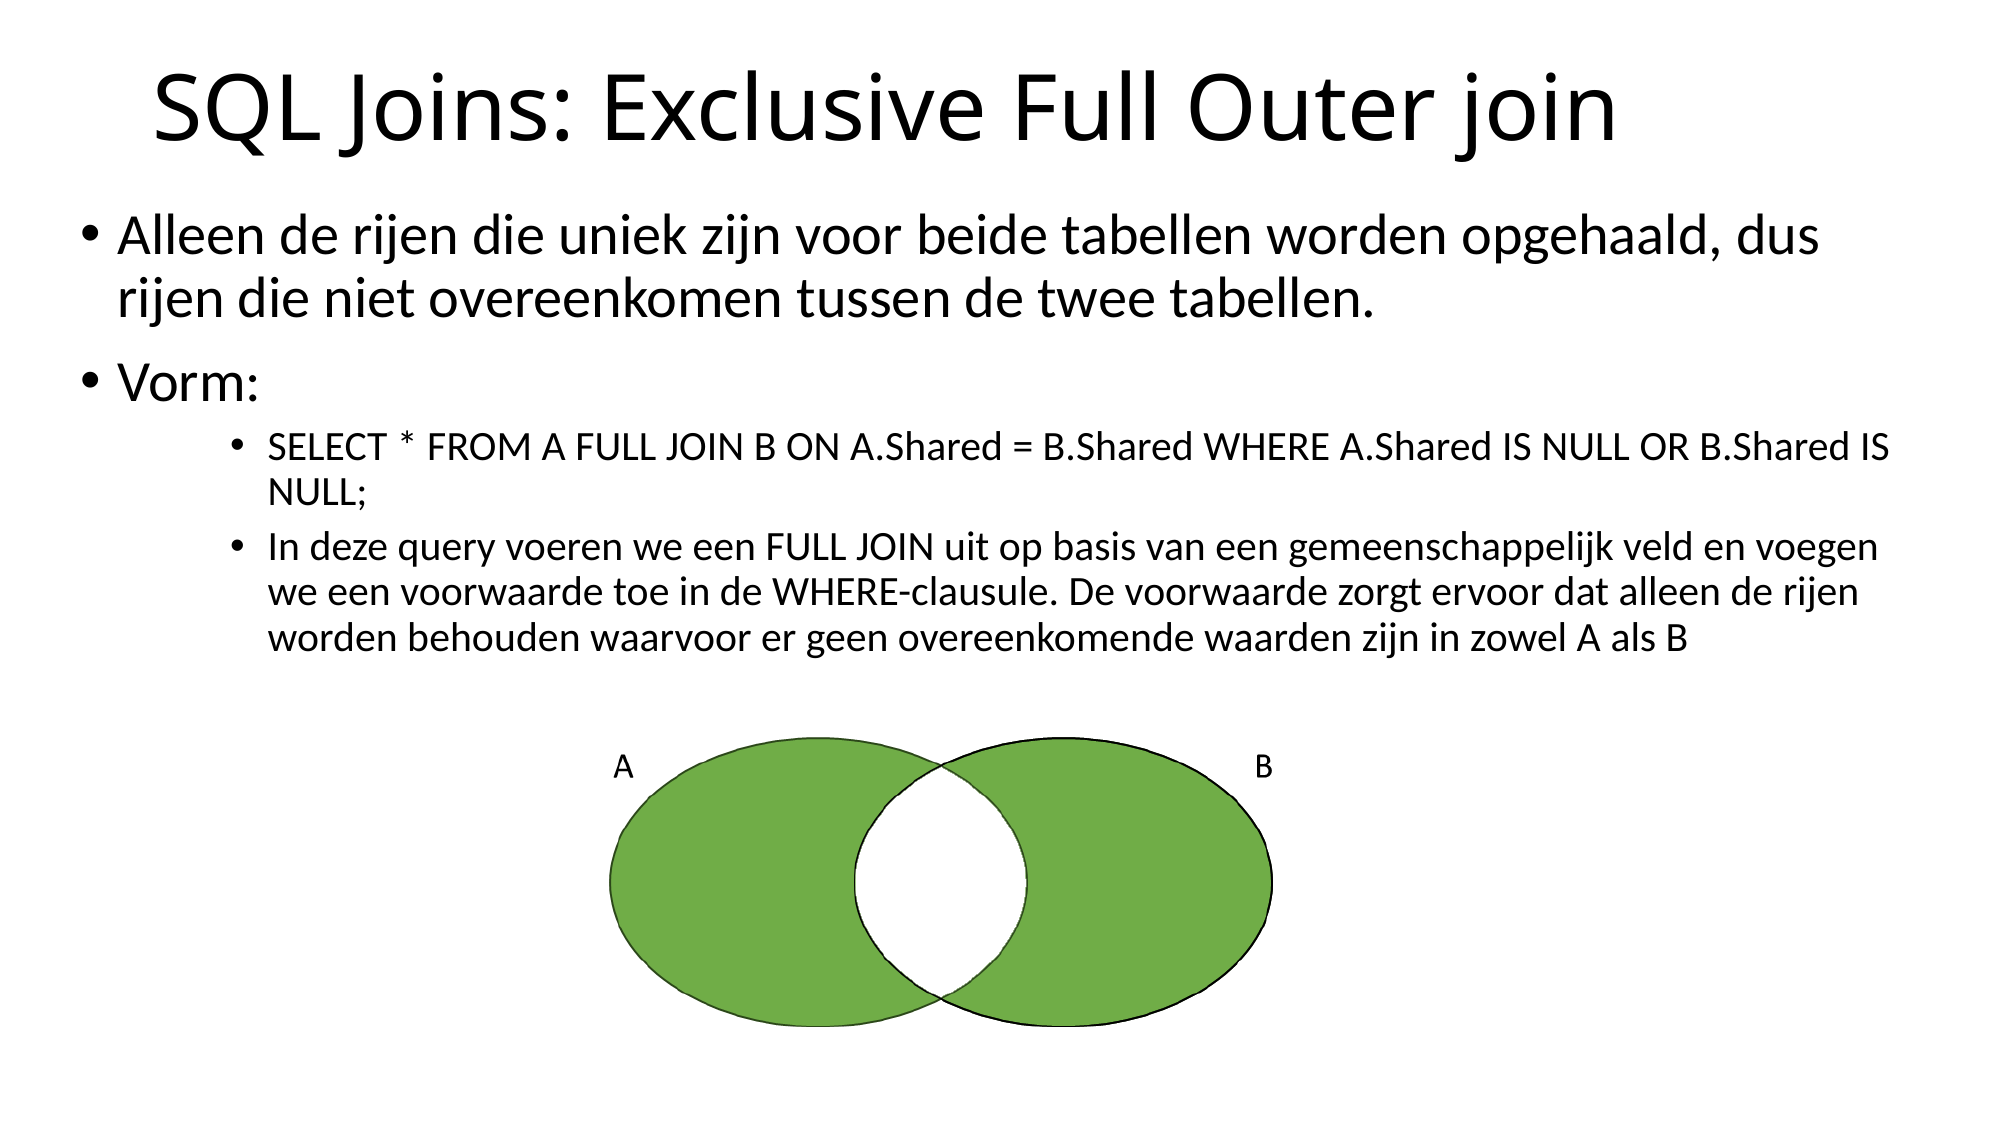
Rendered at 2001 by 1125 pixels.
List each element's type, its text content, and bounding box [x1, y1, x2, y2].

picture [589, 730, 1296, 1027]
title SQL Joins: Exclusive Full Outer join [137, 45, 1863, 176]
list Alleen de rijen die uniek zijn voor beide tabellen worden opgehaald, dus rijen die niet overeenkomen tussen de twee tabellen. Vorm: SELECT * FROM A FULL JOIN B ON A.Shared = B.Shared WHERE A.Shared IS NULL OR B.Shared IS NULL; In deze query voeren we een FULL JOIN uit op basis van een gemeenschappelijk veld en voegen we een voorwaarde toe in de WHERE-clausule. De voorwaarde zorgt ervoor dat alleen de rijen worden behouden waarvoor er geen overeenkomende waarden zijn in zowel A als B [65, 197, 1921, 1069]
